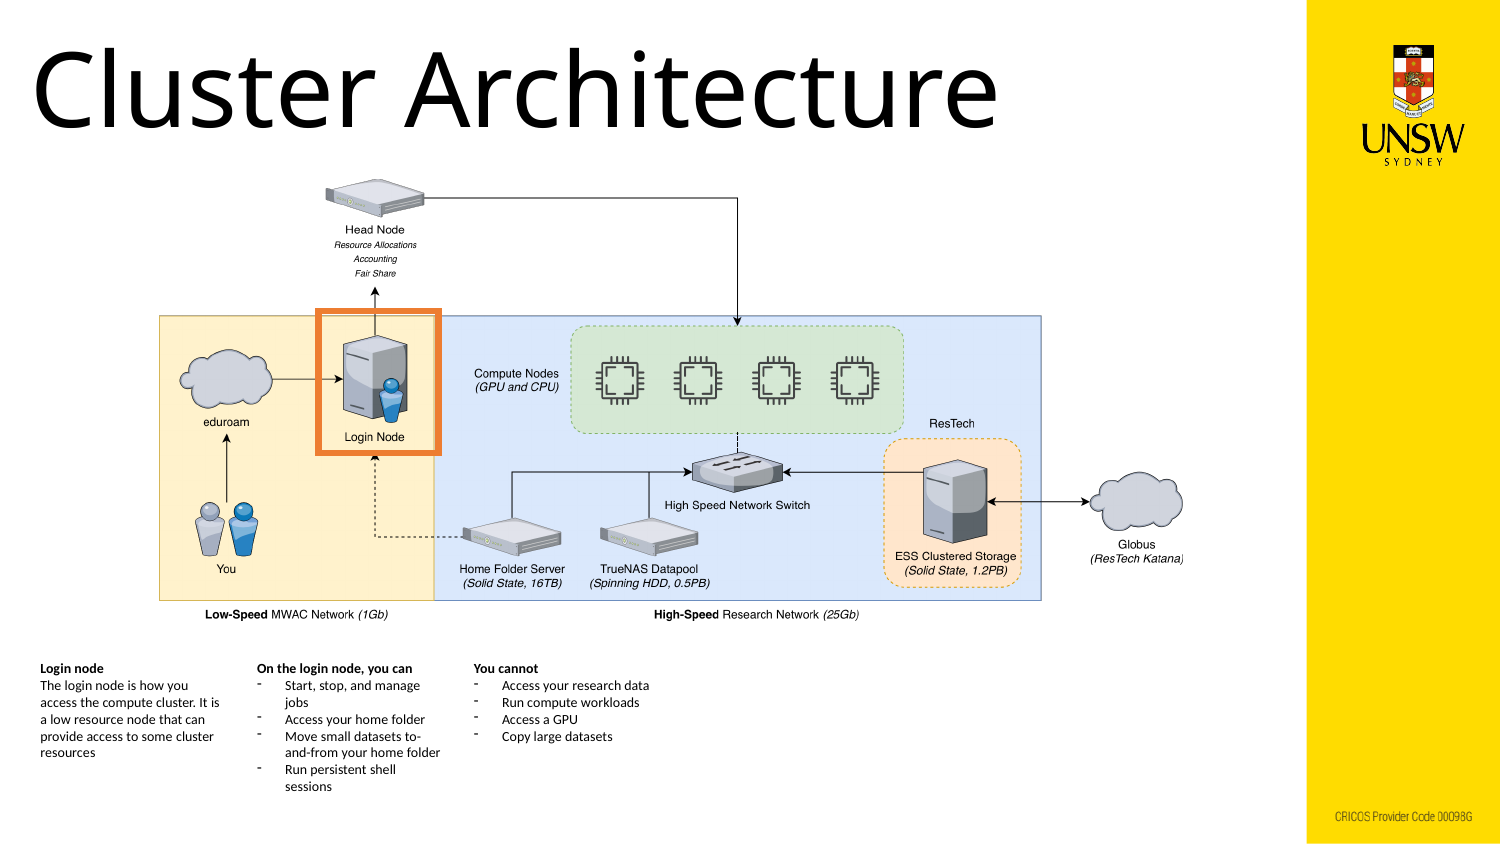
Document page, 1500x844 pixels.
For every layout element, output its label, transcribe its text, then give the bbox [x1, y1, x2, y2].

text_box Cluster Architecture [25, 20, 1075, 151]
picture [1362, 45, 1465, 166]
text_box You cannot Access your research data Run compute workloads Access a GPU Copy large datasets [460, 652, 676, 752]
text_box On the login node, you can Start, stop, and manage jobs Access your home folder Move small datasets to-and-from your home folder Run persistent shell sessions [242, 652, 460, 802]
picture [159, 179, 1183, 631]
text_box Login node The login node is how you access the compute cluster. It is a low resource node that can provide access to some cluster resources [25, 652, 242, 768]
